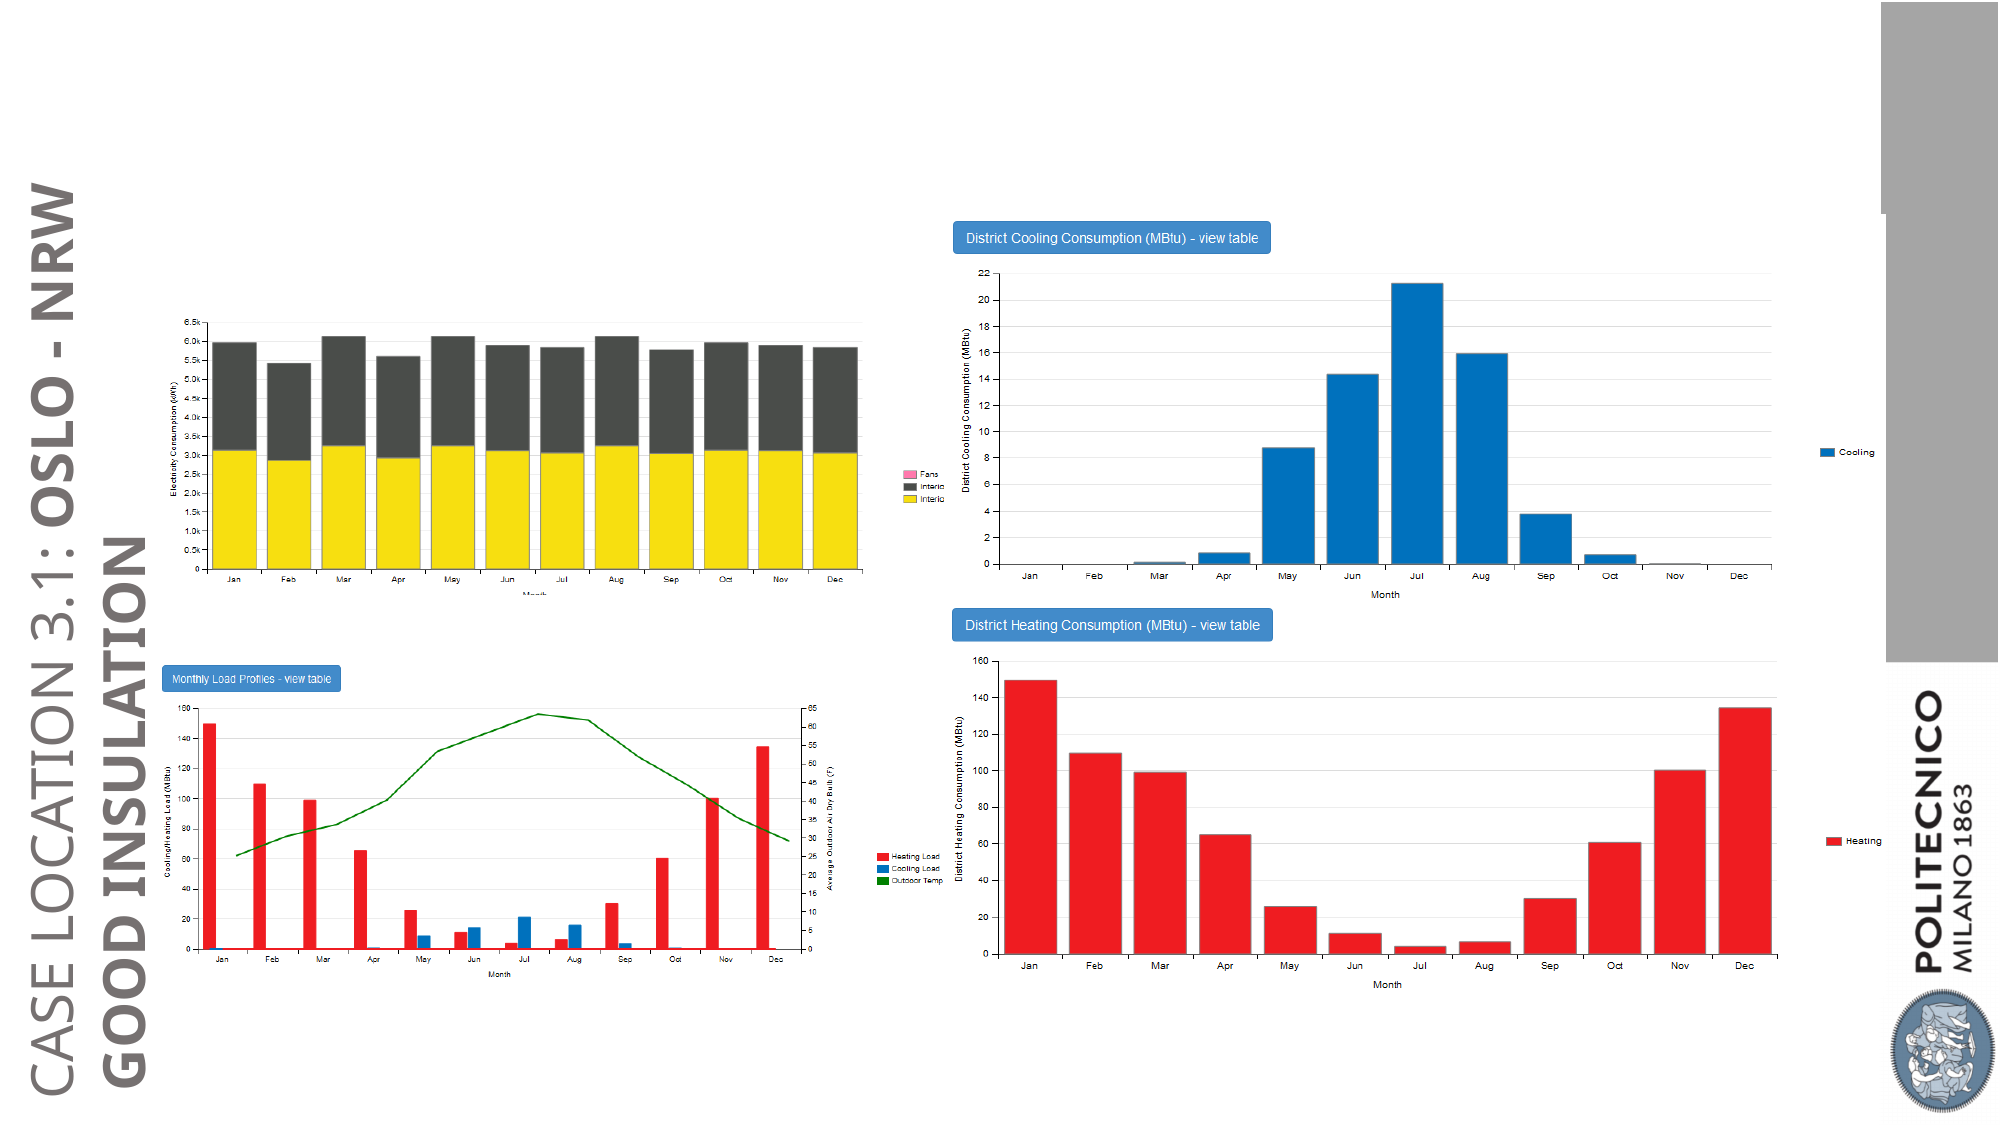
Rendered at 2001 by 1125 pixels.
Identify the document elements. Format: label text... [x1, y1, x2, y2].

text_box CASE LOCATION 3.1: OSLO - NRW [9, 27, 99, 1115]
picture [152, 214, 2000, 1124]
text_box [1878, 0, 2000, 662]
text_box GOOD INSULATION [81, 19, 171, 1107]
